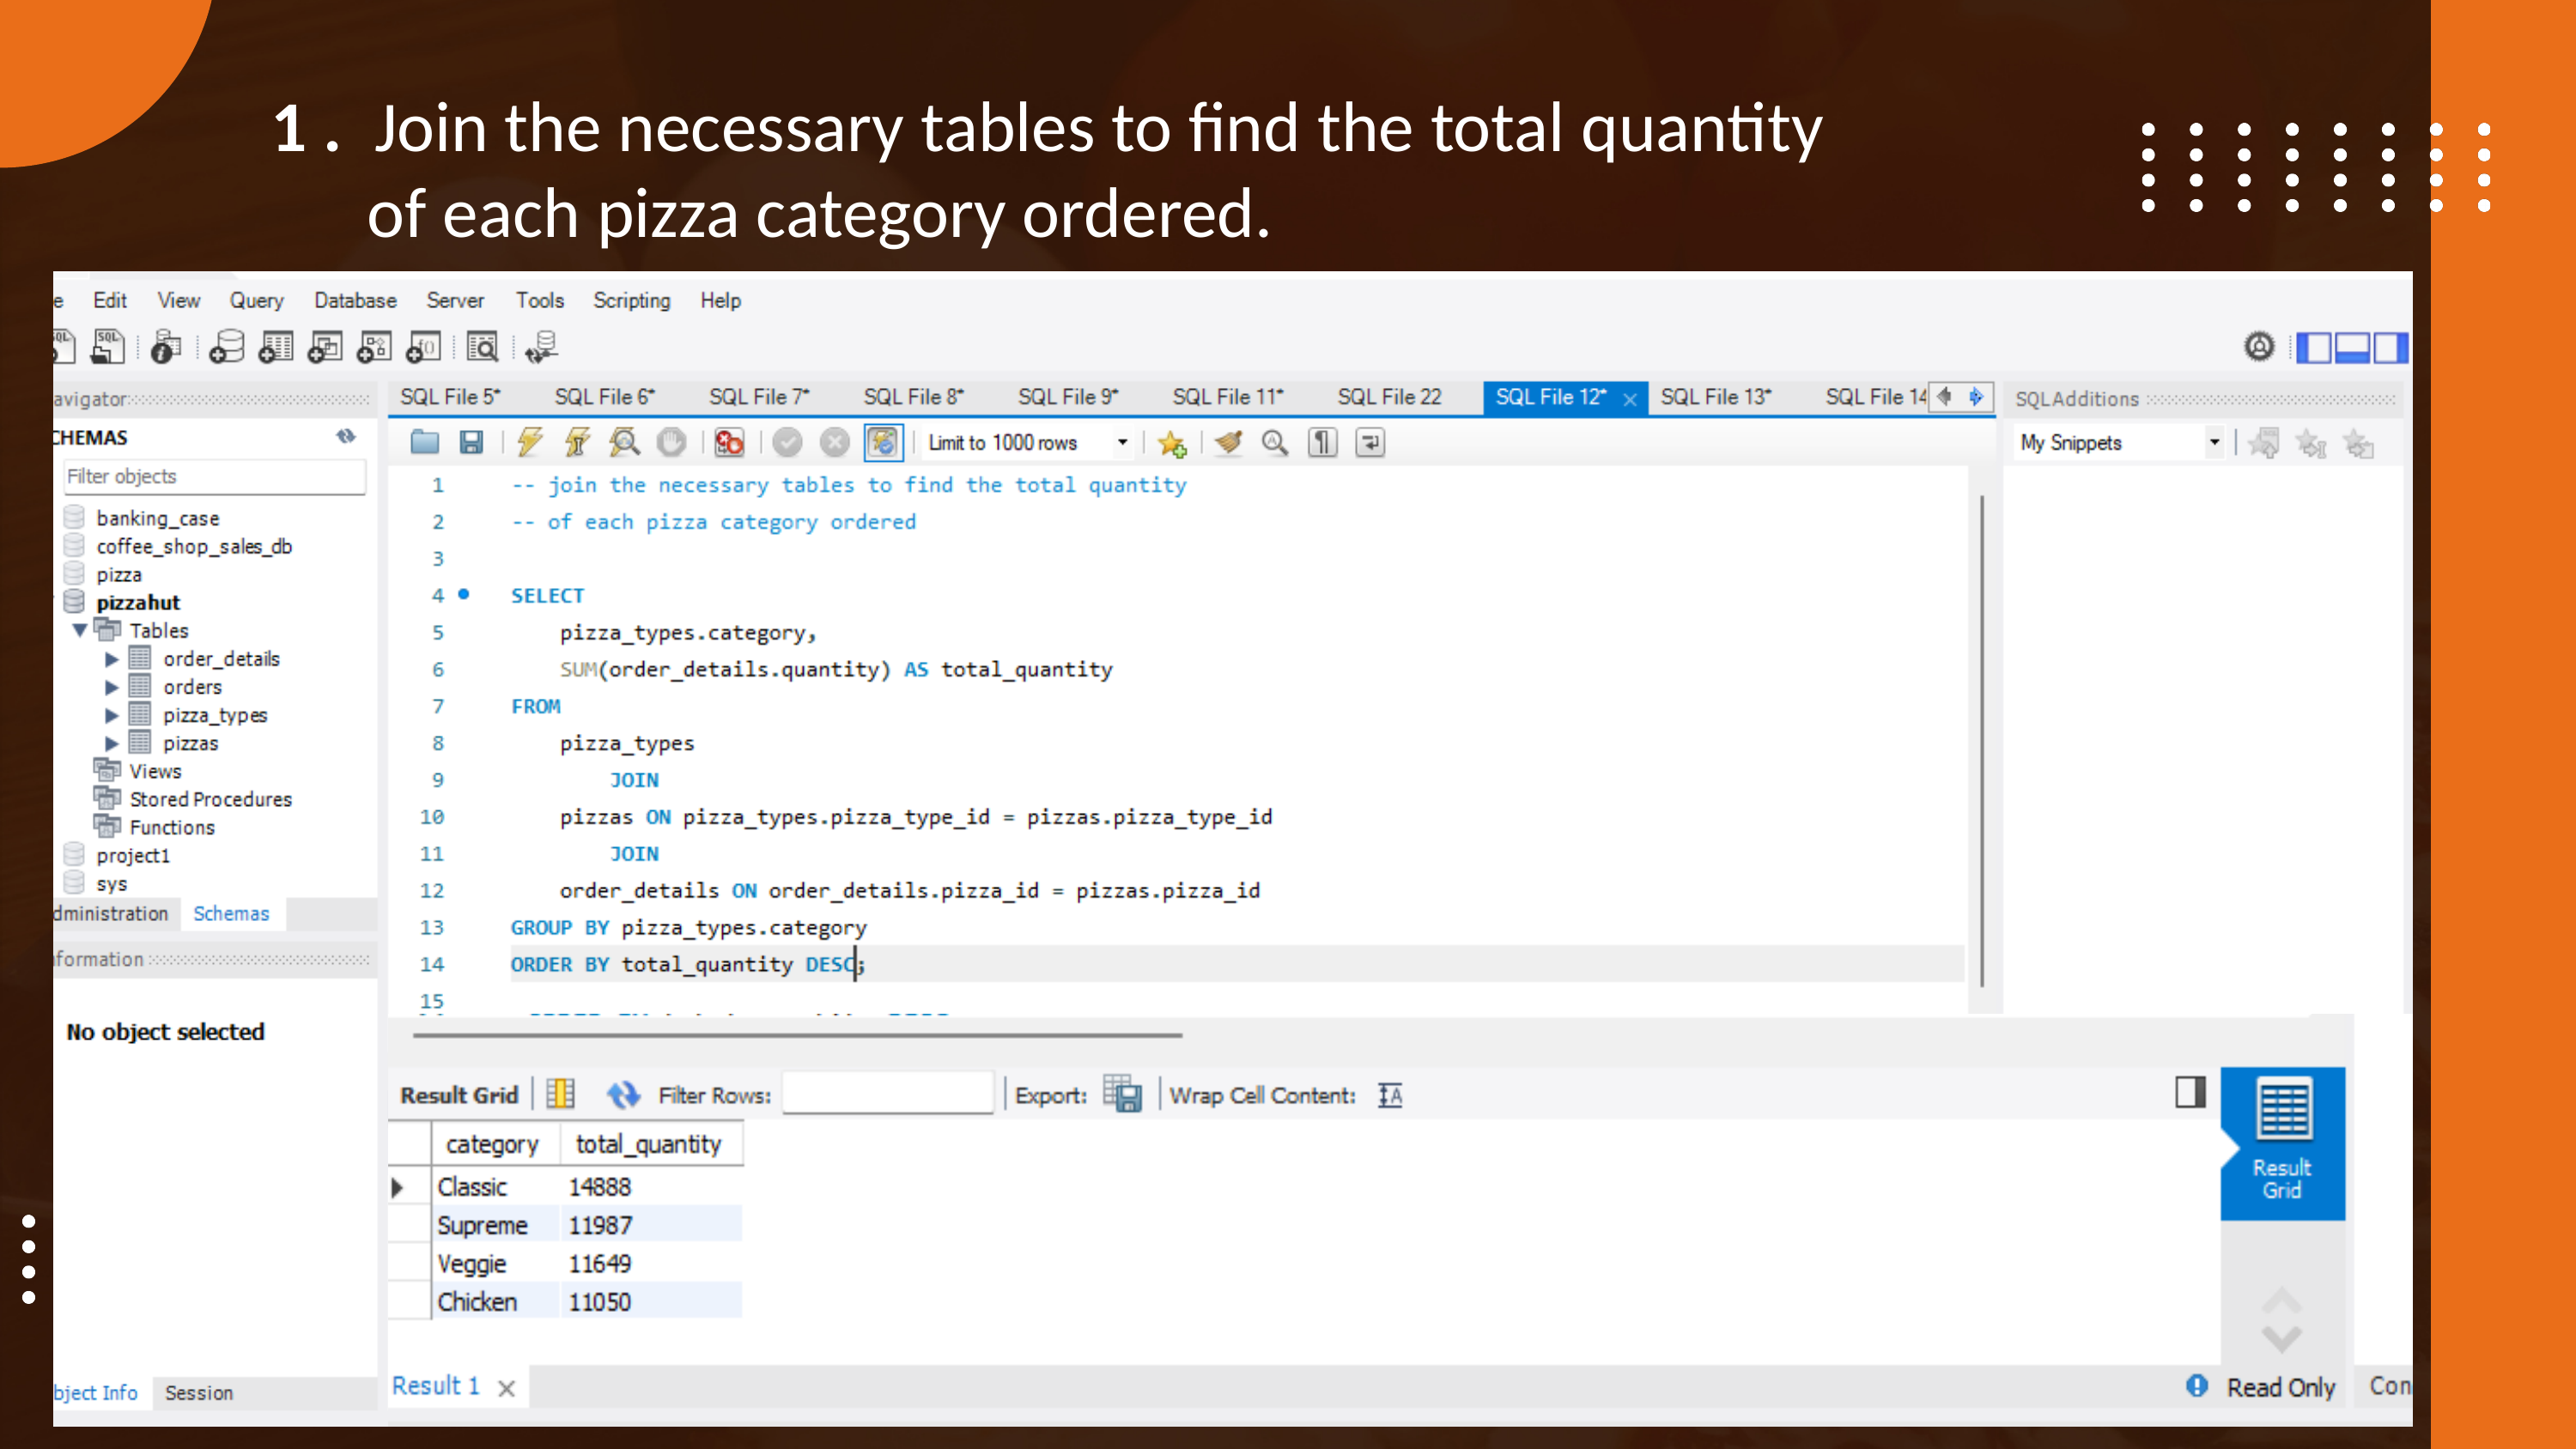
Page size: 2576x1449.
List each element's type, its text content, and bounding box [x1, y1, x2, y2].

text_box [2431, 0, 2576, 1449]
text_box [2142, 123, 2427, 212]
text_box [0, 1215, 47, 1304]
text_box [0, 0, 218, 168]
text_box 1 . Join the necessary tables to find the total quantity of each pizza category ordered. [258, 73, 1911, 258]
text_box [0, 0, 2427, 1449]
picture [53, 271, 2413, 1428]
